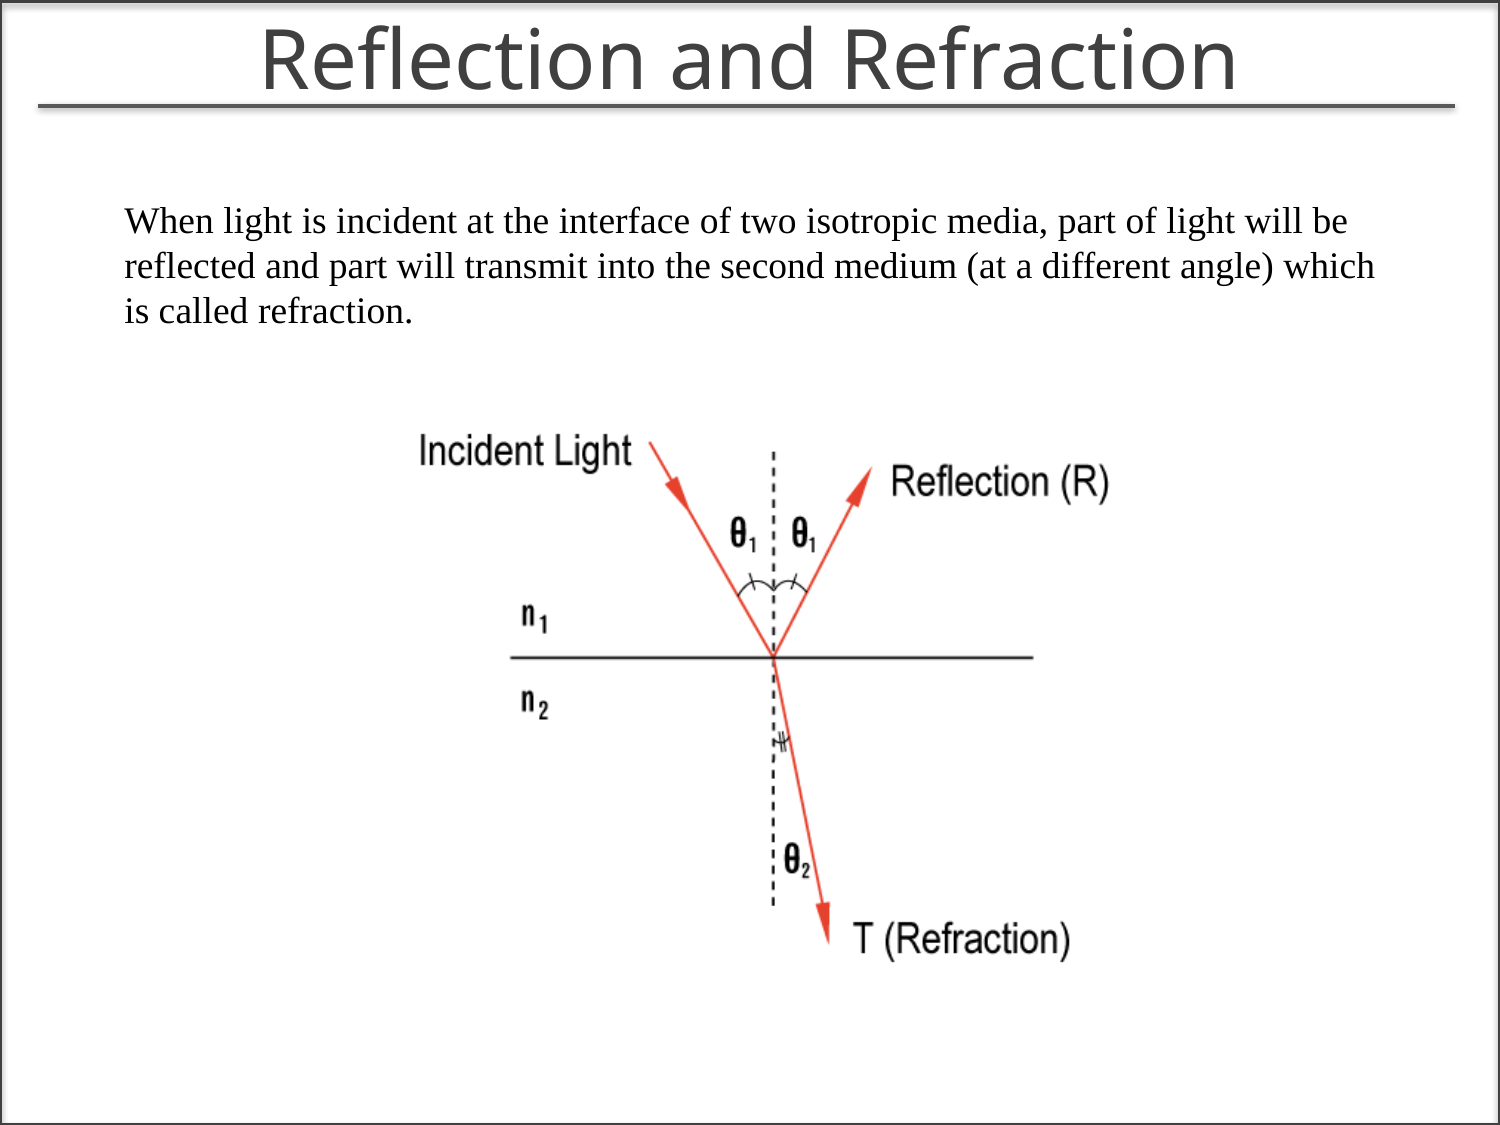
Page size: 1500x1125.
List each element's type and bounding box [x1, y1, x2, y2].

text_box [0, 0, 1500, 1125]
picture [396, 415, 1136, 981]
